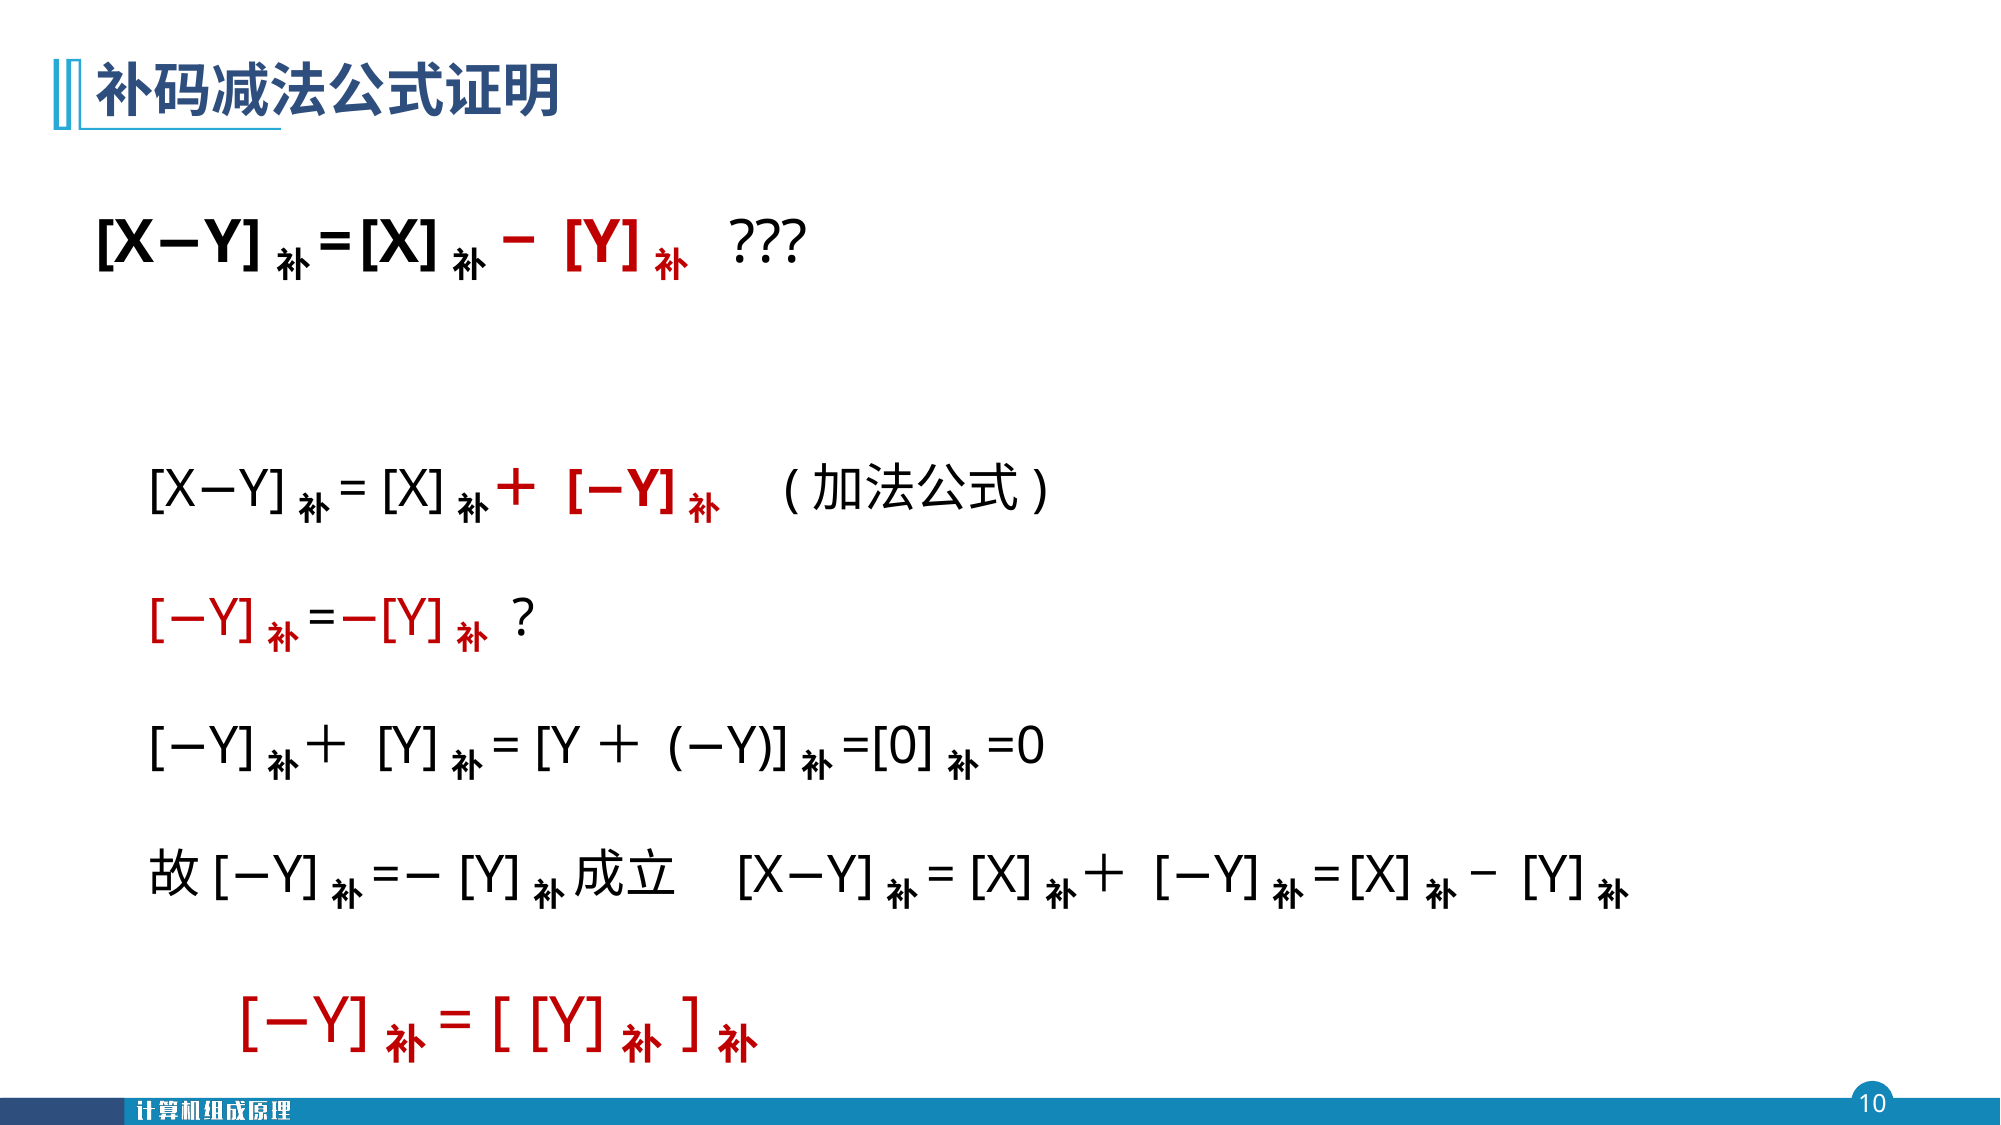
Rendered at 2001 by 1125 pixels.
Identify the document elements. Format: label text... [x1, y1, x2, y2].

list [X−Y]补= [X]补 − [Y]补 ??? [X−Y]补= [X]补＋ [−Y]补 (加法公式) [−Y]补=−[Y]补 ? [−Y]补＋ [Y]补= [Y＋ (−Y)]补=[0]补=0 故[−Y]补=− [Y]补 成立 [X−Y]补= [X]补＋ [−Y]补= [X]补 − [Y]补 [−Y]补= [ [Y]补 ]补 [80, 154, 1805, 1080]
title 补码减法公式证明 [80, 42, 1805, 144]
